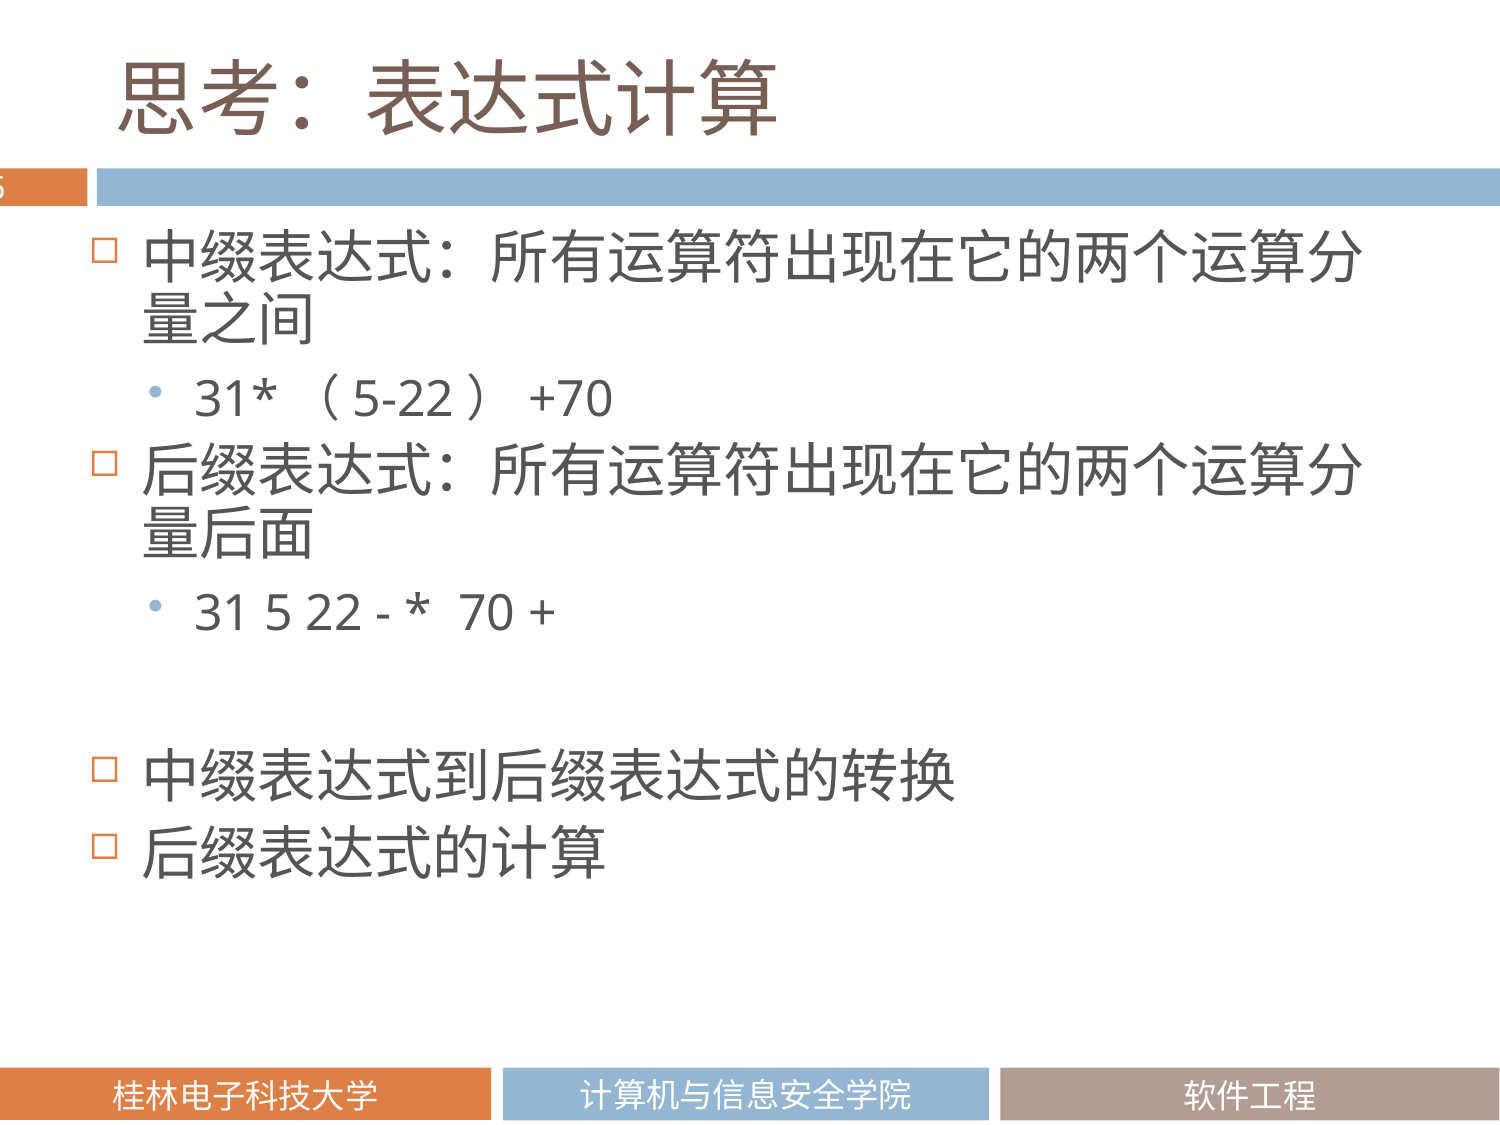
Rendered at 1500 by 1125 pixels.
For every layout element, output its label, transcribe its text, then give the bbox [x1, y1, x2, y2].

title 思考：表达式计算 [99, 37, 1438, 155]
list 中缀表达式：所有运算符出现在它的两个运算分量之间 31*（5-22）+70 后缀表达式：所有运算符出现在它的两个运算分量后面 31 5 22 - * 70 + 中缀表达式到后缀表达式的转换 后缀表达式的计算 [73, 219, 1412, 1006]
